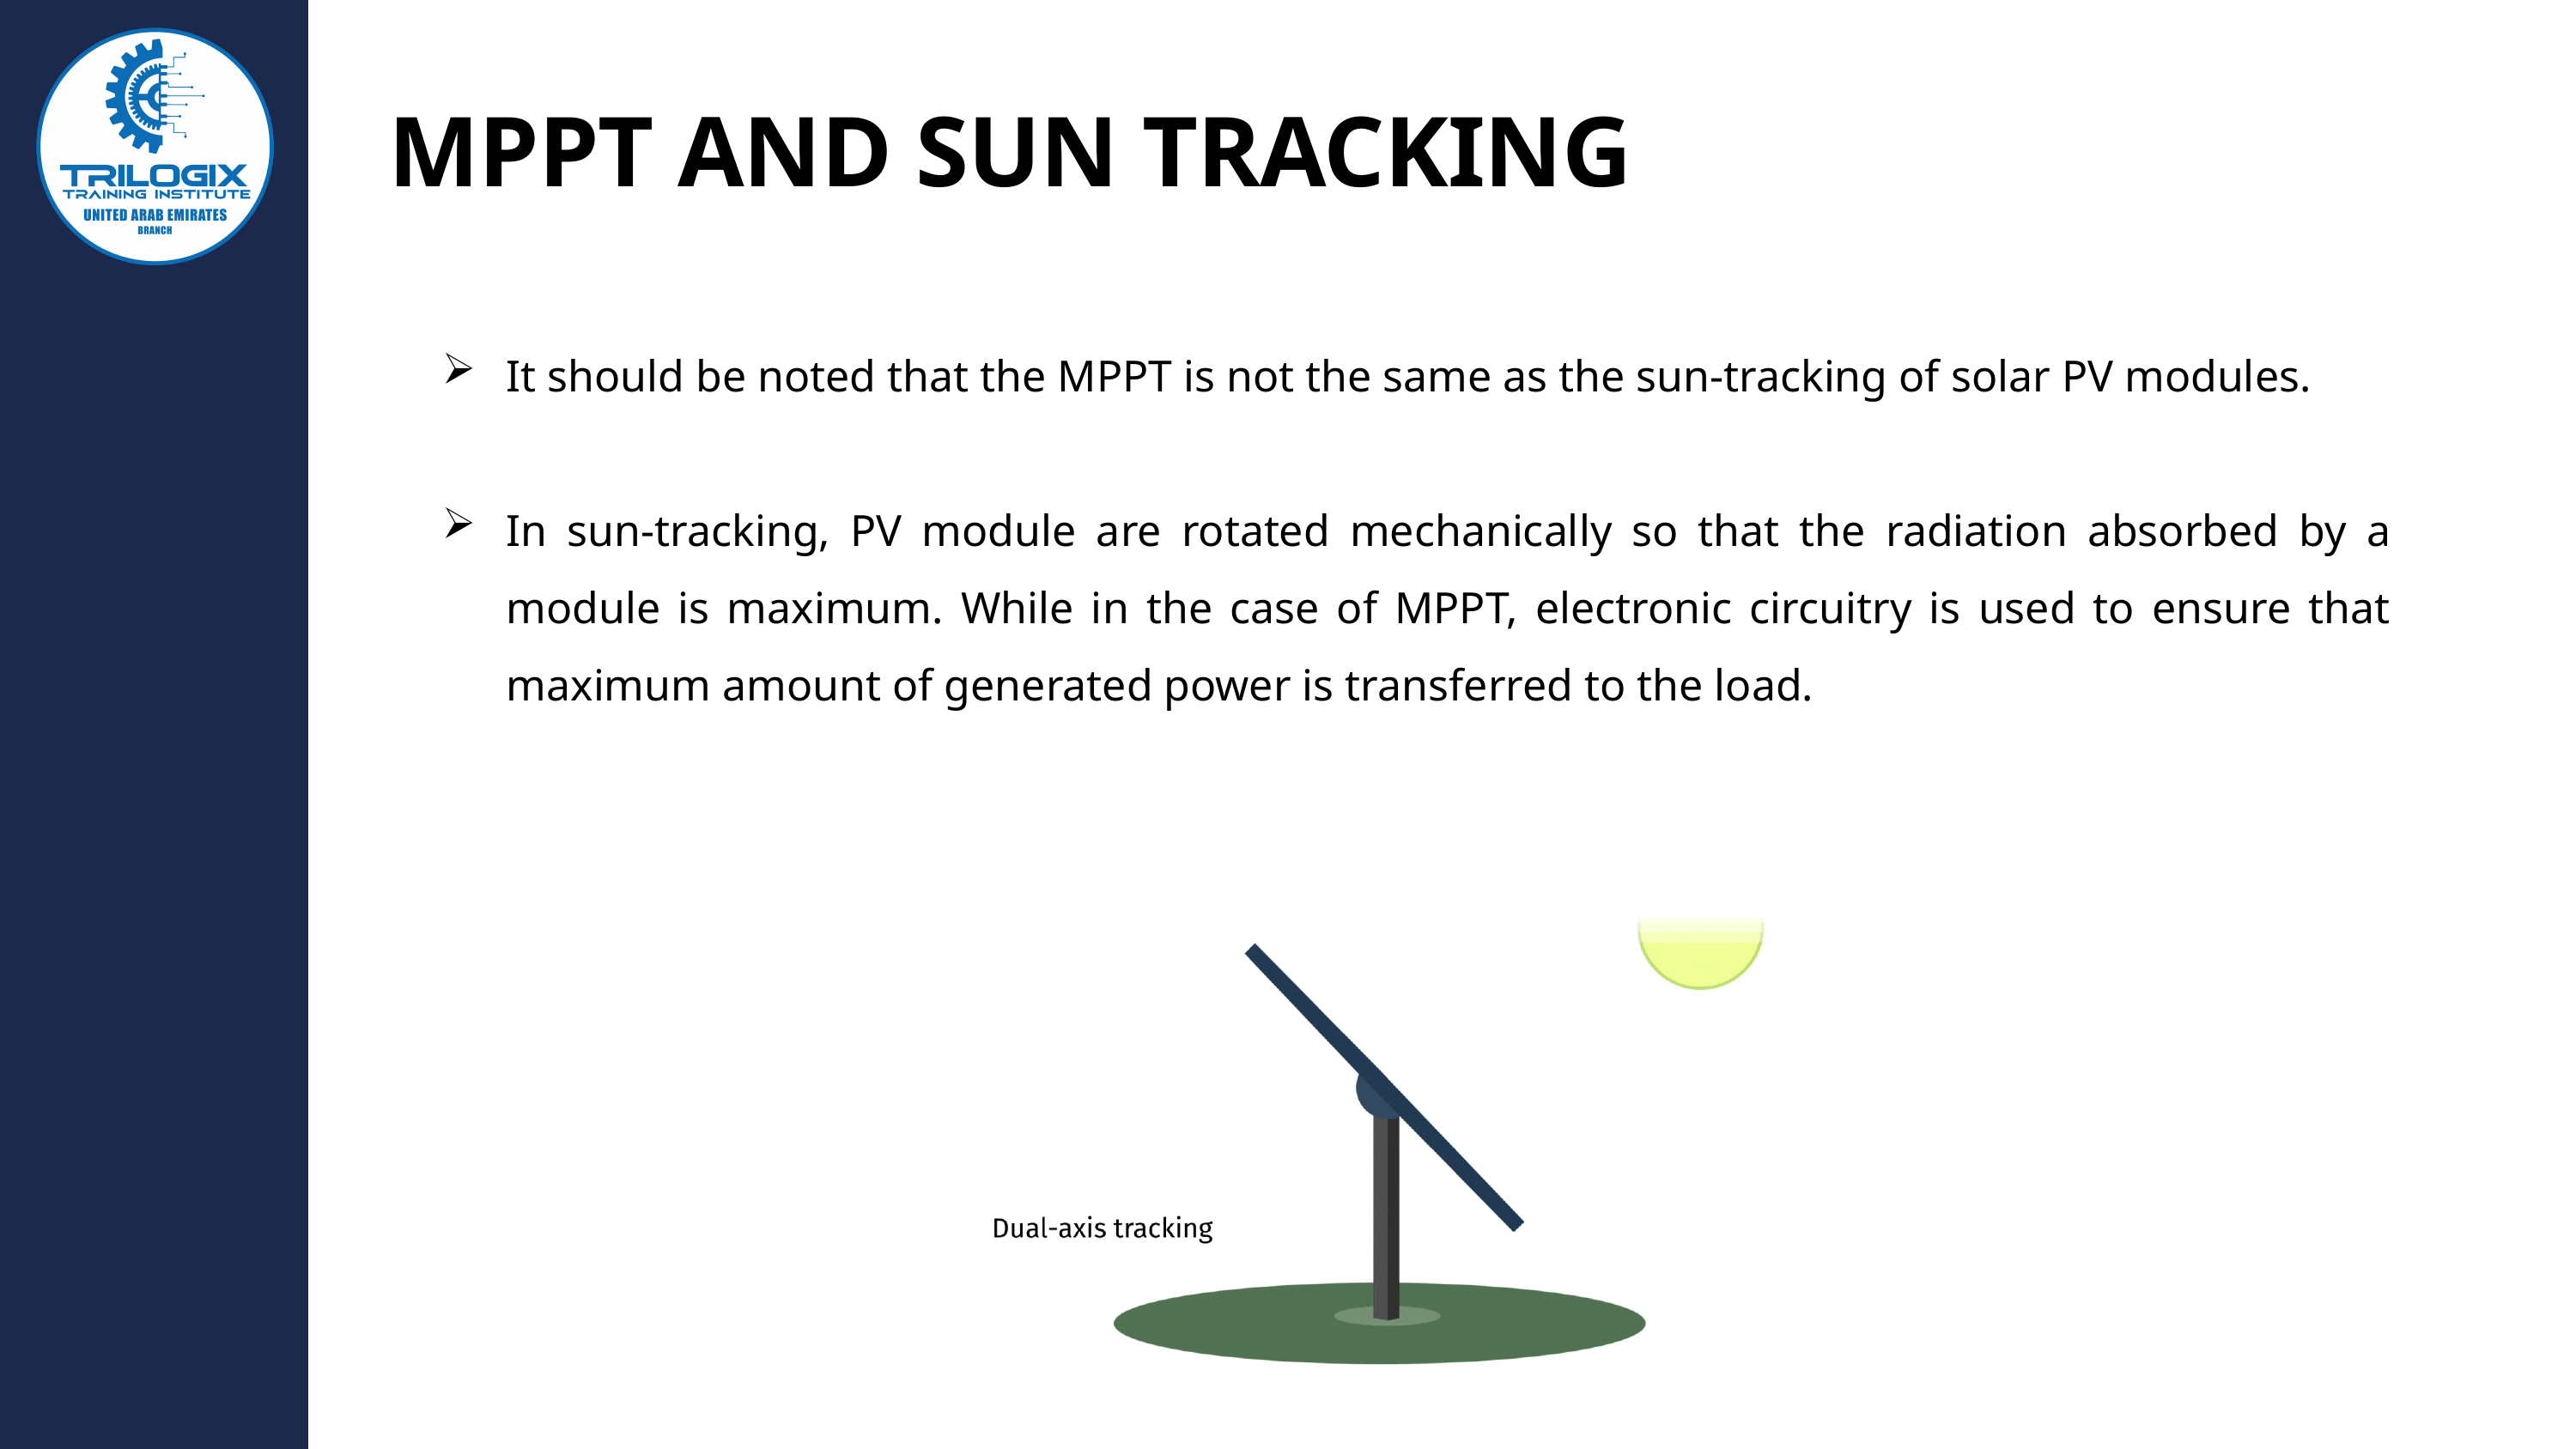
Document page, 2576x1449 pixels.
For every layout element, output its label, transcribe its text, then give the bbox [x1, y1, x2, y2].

text_box It should be noted that the MPPT is not the same as the sun-tracking of solar PV modules. In sun-tracking, PV module are rotated mechanically so that the radiation absorbed by a module is maximum. While in the case of MPPT, electronic circuitry is used to ensure that maximum amount of generated power is transferred to the load. [429, 316, 2404, 806]
picture [976, 917, 1798, 1379]
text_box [0, 0, 309, 1449]
text_box MPPT AND SUN TRACKING [375, 5, 2447, 214]
